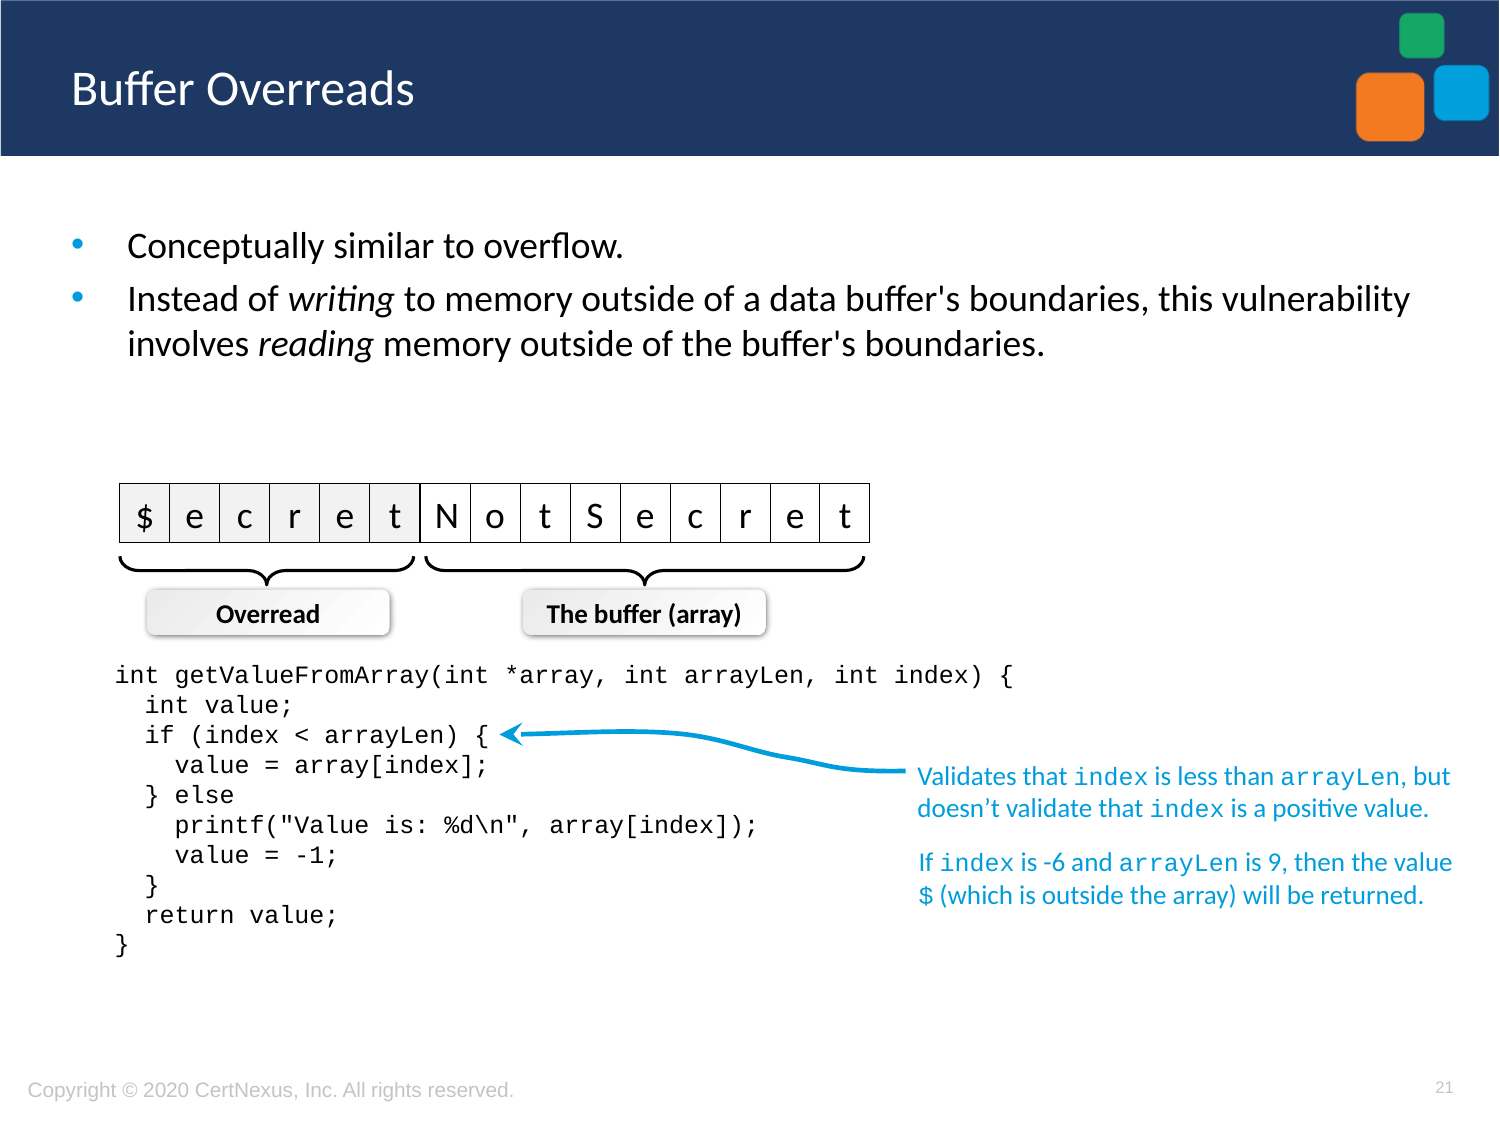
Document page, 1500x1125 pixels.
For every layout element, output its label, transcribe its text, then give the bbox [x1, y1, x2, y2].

title Buffer Overreads [56, 16, 1350, 155]
text_box If index is -6 and arrayLen is 9, then the value $ (which is outside the array) will be returned. [903, 837, 1469, 918]
text_box Validates that index is less than arrayLen, but doesn’t validate that index is a positive value. [902, 750, 1488, 831]
text_box int getValueFromArray(int *array, int arrayLen, int index) { int value; if (index < arrayLen) { value = array[index]; } else printf("Value is: %d\n", array[index]); value = -1; } return value; } [99, 651, 1039, 966]
text_box [499, 723, 902, 772]
picture [0, 0, 1500, 156]
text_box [119, 482, 871, 635]
slide_number 21 [1118, 1057, 1469, 1118]
list Conceptually similar to overflow. Instead of writing to memory outside of a data buffer's boundaries, this vulnerability involves reading memory outside of the buffer's boundaries. [56, 213, 1444, 1021]
